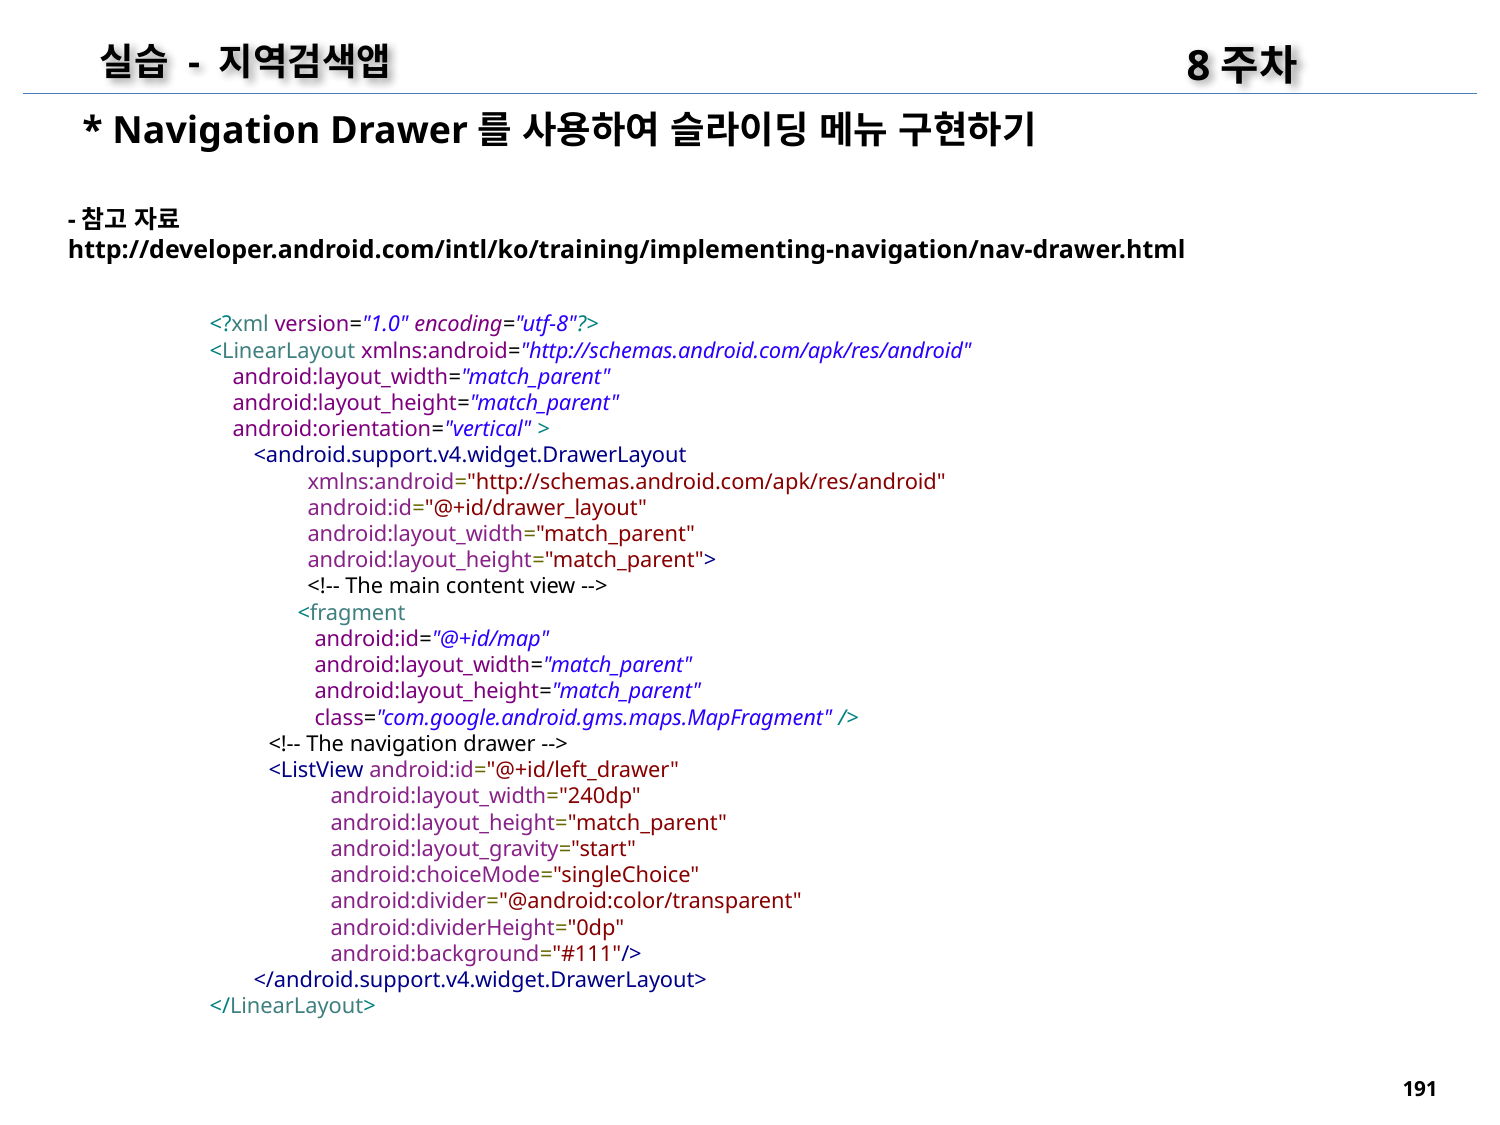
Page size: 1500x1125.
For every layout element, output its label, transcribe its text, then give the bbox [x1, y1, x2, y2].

text_box 실습 - 지역검색앱 [84, 30, 407, 91]
text_box * Navigation Drawer를 사용하여 슬라이딩 메뉴 구현하기 [67, 99, 1052, 159]
text_box 8주차 [1171, 30, 1313, 96]
text_box <?xml version="1.0" encoding="utf-8"?> <LinearLayout xmlns:android="http://schemas.android.com/apk/res/android" android:layout_width="match_parent" android:layout_height="match_parent" android:orientation="vertical" > <android.support.v4.widget.DrawerLayout xmlns:android="http://schemas.android.com/apk/res/android" android:id="@+id/drawer_layout" android:layout_width="match_parent" android:layout_height="match_parent"> <!-- The main content view --> <fragment android:id="@+id/map" android:layout_width="match_parent" android:layout_height="match_parent" class="com.google.android.gms.maps.MapFragment" /> <!-- The navigation drawer --> <ListView android:id="@+id/left_drawer" android:layout_width="240dp" android:layout_height="match_parent" android:layout_gravity="start" android:choiceMode="singleChoice" android:divider="@android:color/transparent" android:dividerHeight="0dp" android:background="#111"/> </android.support.v4.widget.DrawerLayout> </LinearLayout> [194, 302, 1282, 1026]
text_box -참고 자료 http://developer.android.com/intl/ko/training/implementing-navigation/nav-drawer.html [53, 196, 1447, 271]
